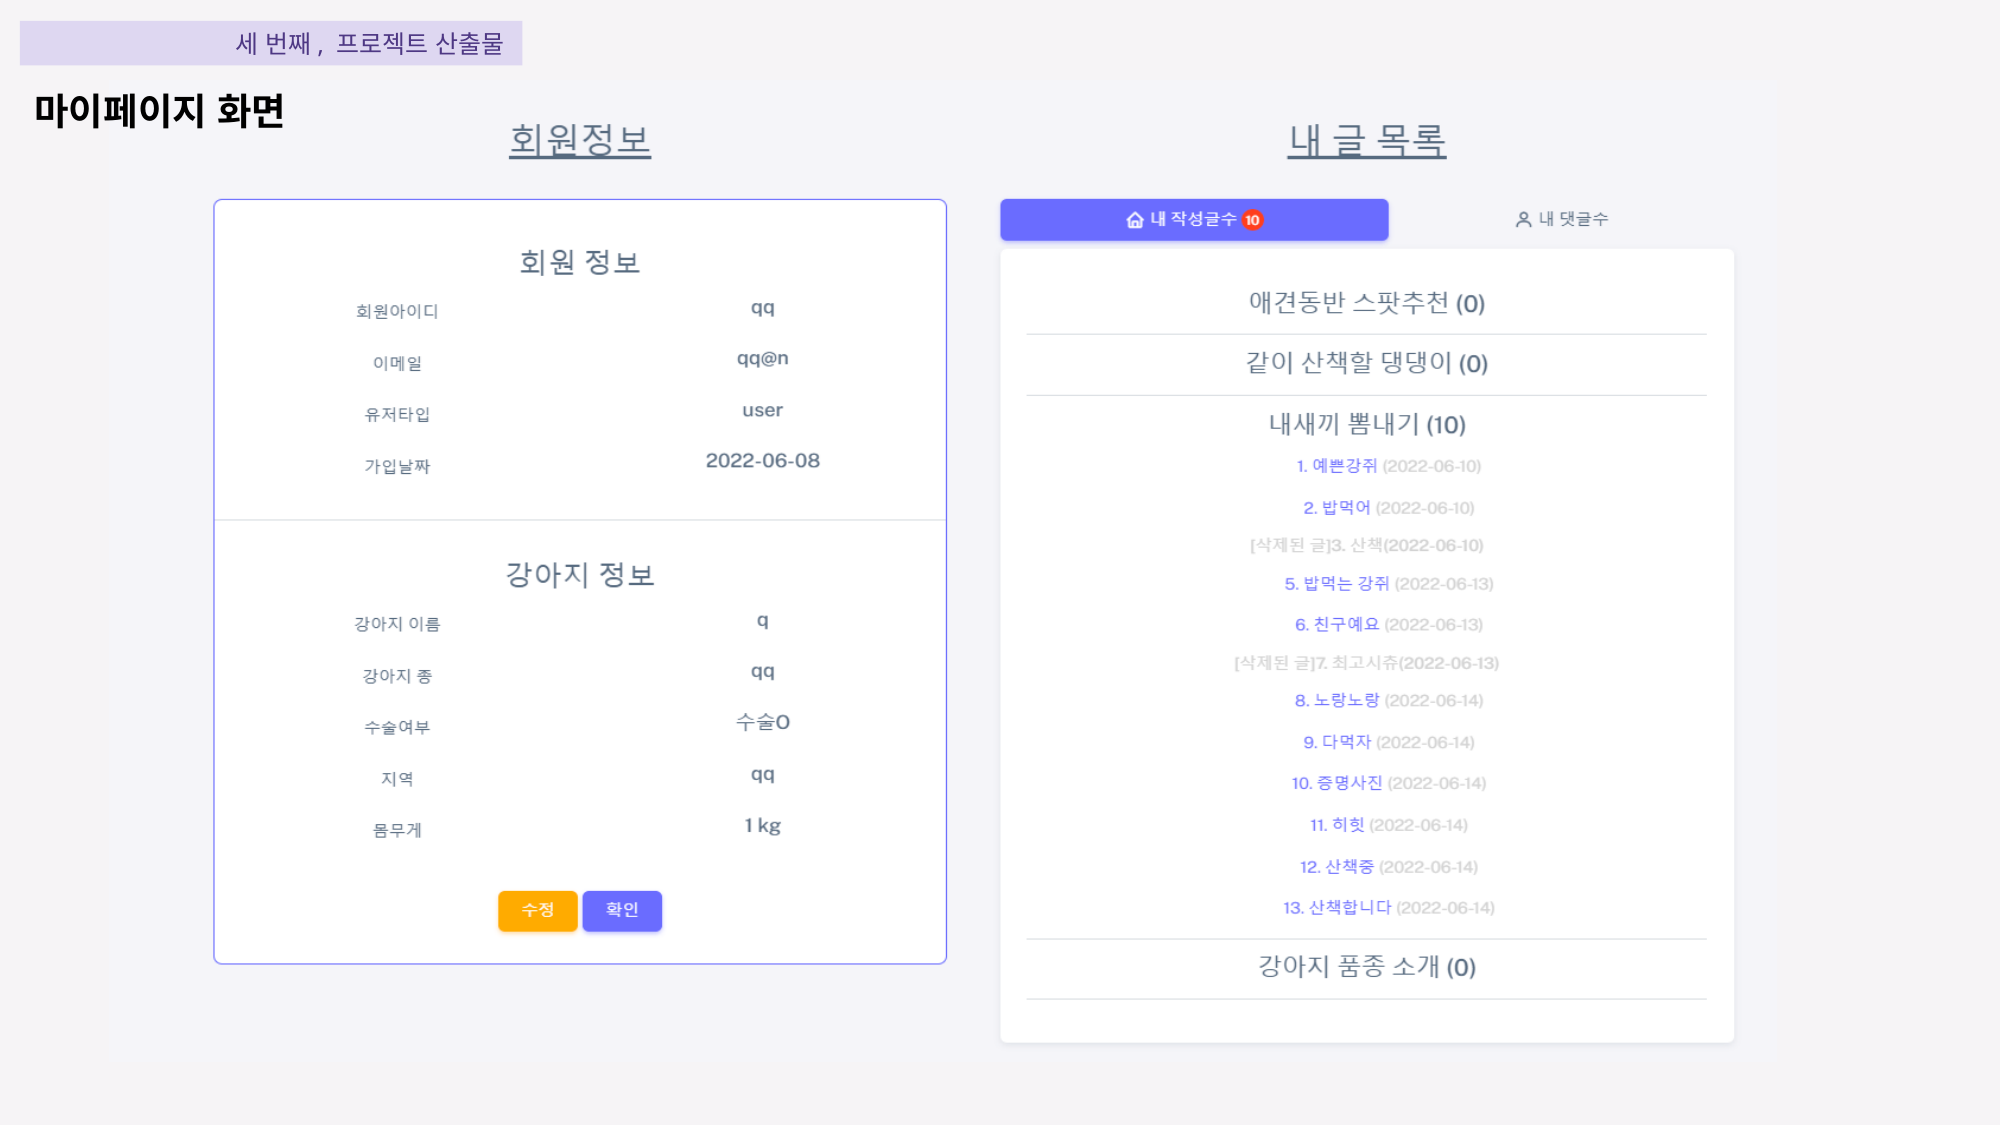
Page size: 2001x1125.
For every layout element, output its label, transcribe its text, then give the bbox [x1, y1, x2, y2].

text_box 마이페이지 화면 [19, 80, 109, 186]
text_box 프로젝트 산출과정 세 번째, 프로젝트 산출물 [19, 20, 523, 66]
picture [109, 80, 1777, 1063]
